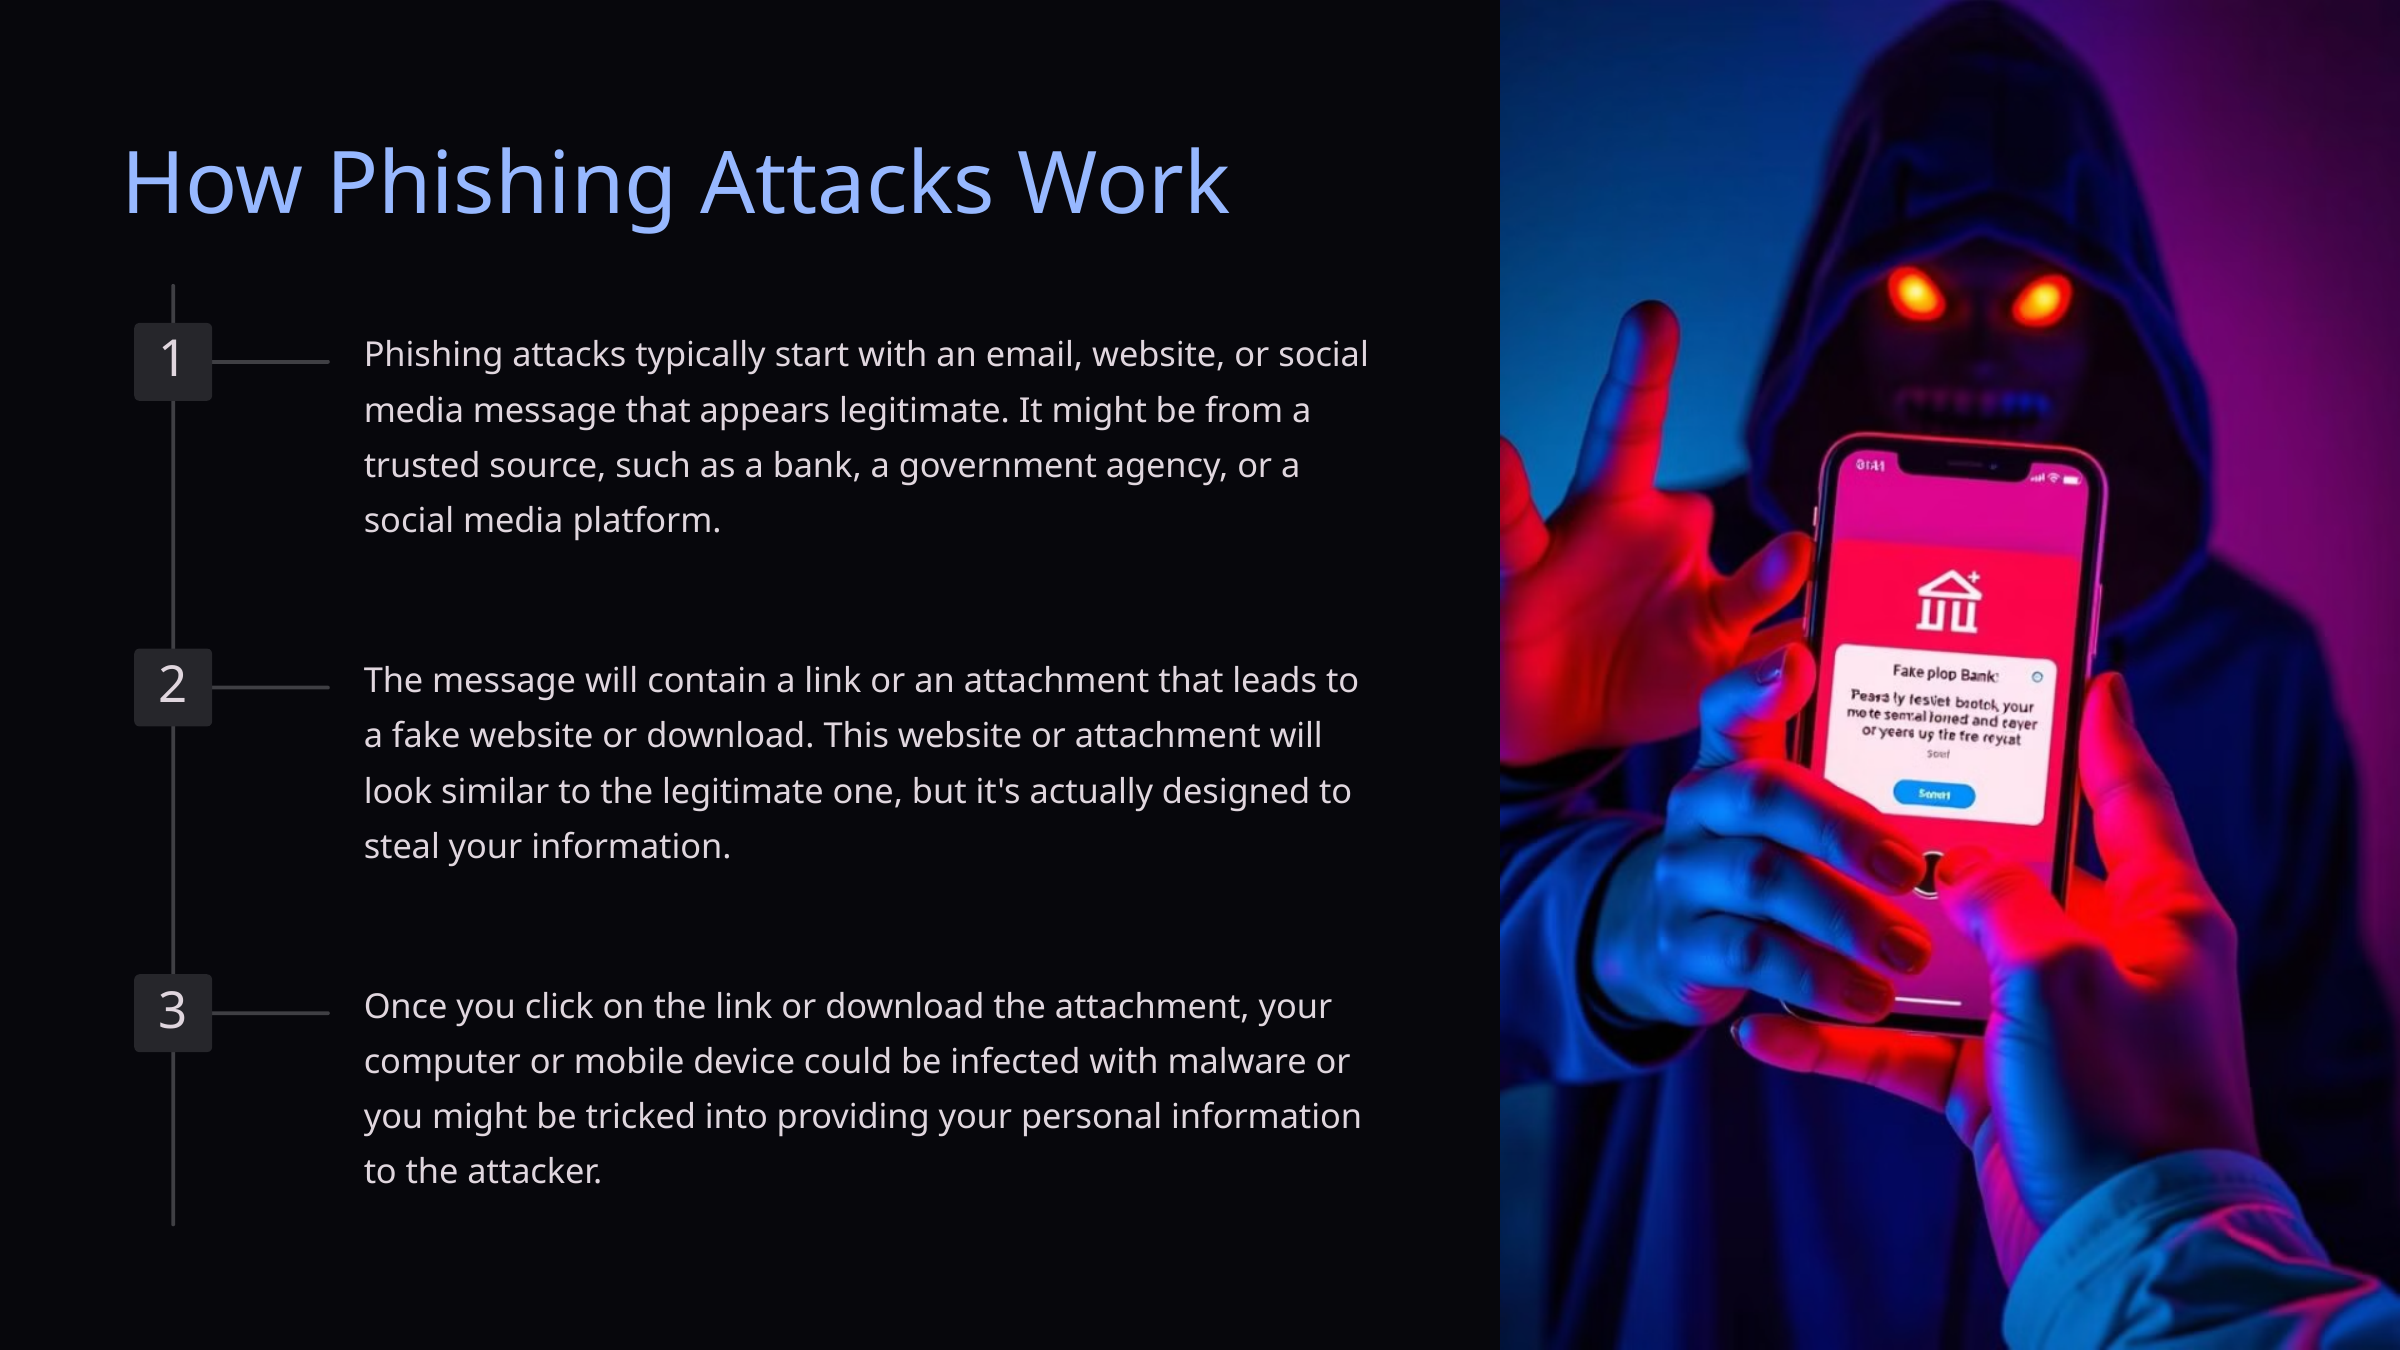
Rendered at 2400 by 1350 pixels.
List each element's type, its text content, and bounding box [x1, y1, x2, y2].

text_box Phishing attacks typically start with an email, website, or social media message that appears legitimate. It might be from a trusted source, such as a bank, a government agency, or a social media platform. [363, 318, 1379, 541]
text_box [213, 1011, 330, 1016]
text_box 3 [157, 987, 190, 1040]
text_box 1 [162, 335, 185, 388]
text_box [171, 1053, 176, 1227]
text_box How Phishing Attacks Work [121, 123, 1342, 232]
text_box [213, 360, 330, 364]
text_box [134, 974, 213, 1053]
picture [1499, 0, 2400, 1350]
text_box The message will contain a link or an attachment that leads to a fake website or download. This website or attachment will look similar to the legitimate one, but it's actually designed to steal your information. [363, 644, 1379, 866]
text_box [171, 283, 176, 322]
text_box [171, 727, 176, 974]
text_box [134, 322, 213, 401]
text_box [134, 648, 213, 727]
text_box Once you click on the link or download the attachment, your computer or mobile device could be infected with malware or you might be tricked into providing your personal information to the attacker. [363, 969, 1379, 1192]
text_box [213, 685, 330, 690]
text_box [171, 401, 176, 648]
text_box 2 [157, 661, 190, 714]
